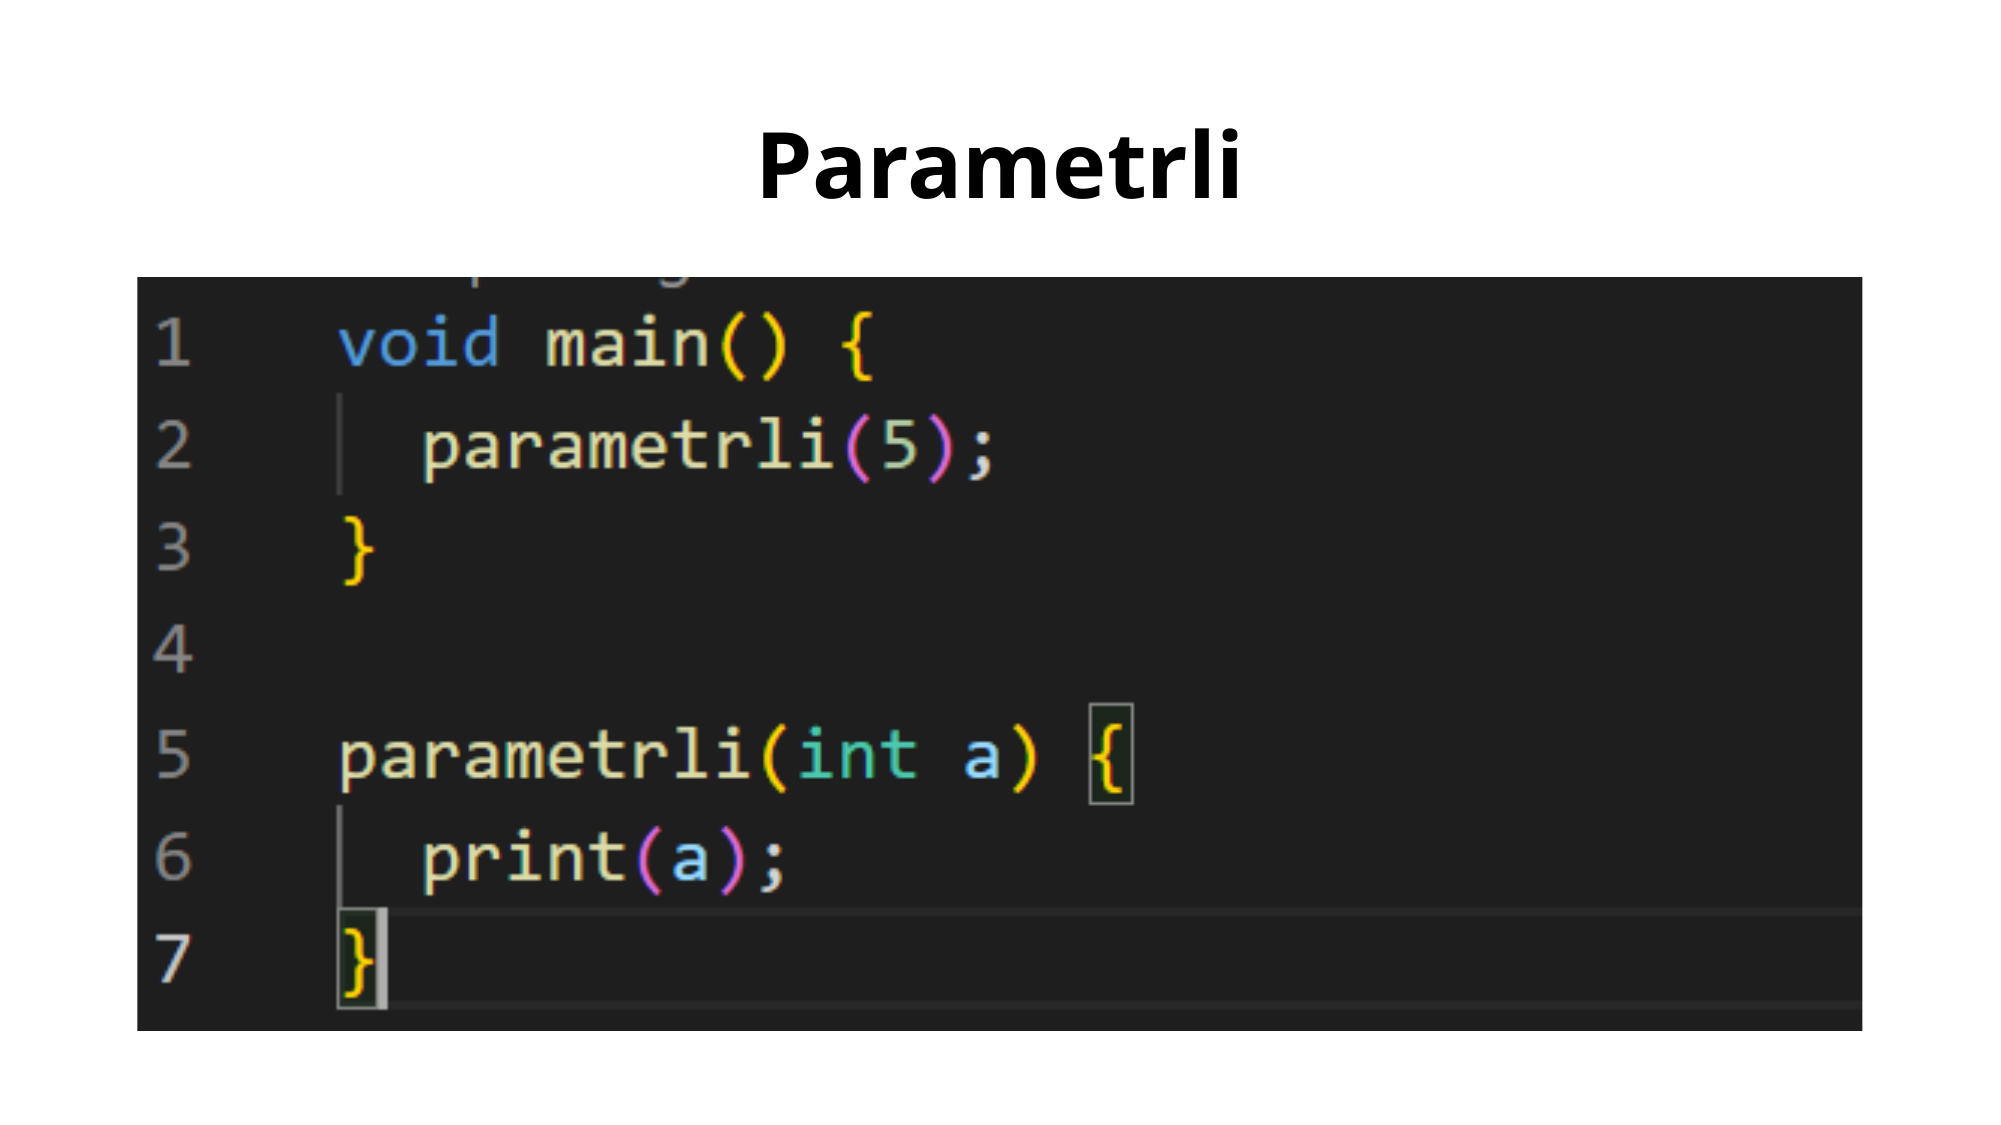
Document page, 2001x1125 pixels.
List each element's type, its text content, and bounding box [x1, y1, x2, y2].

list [137, 277, 1863, 1031]
title Parametrli [137, 59, 1863, 277]
